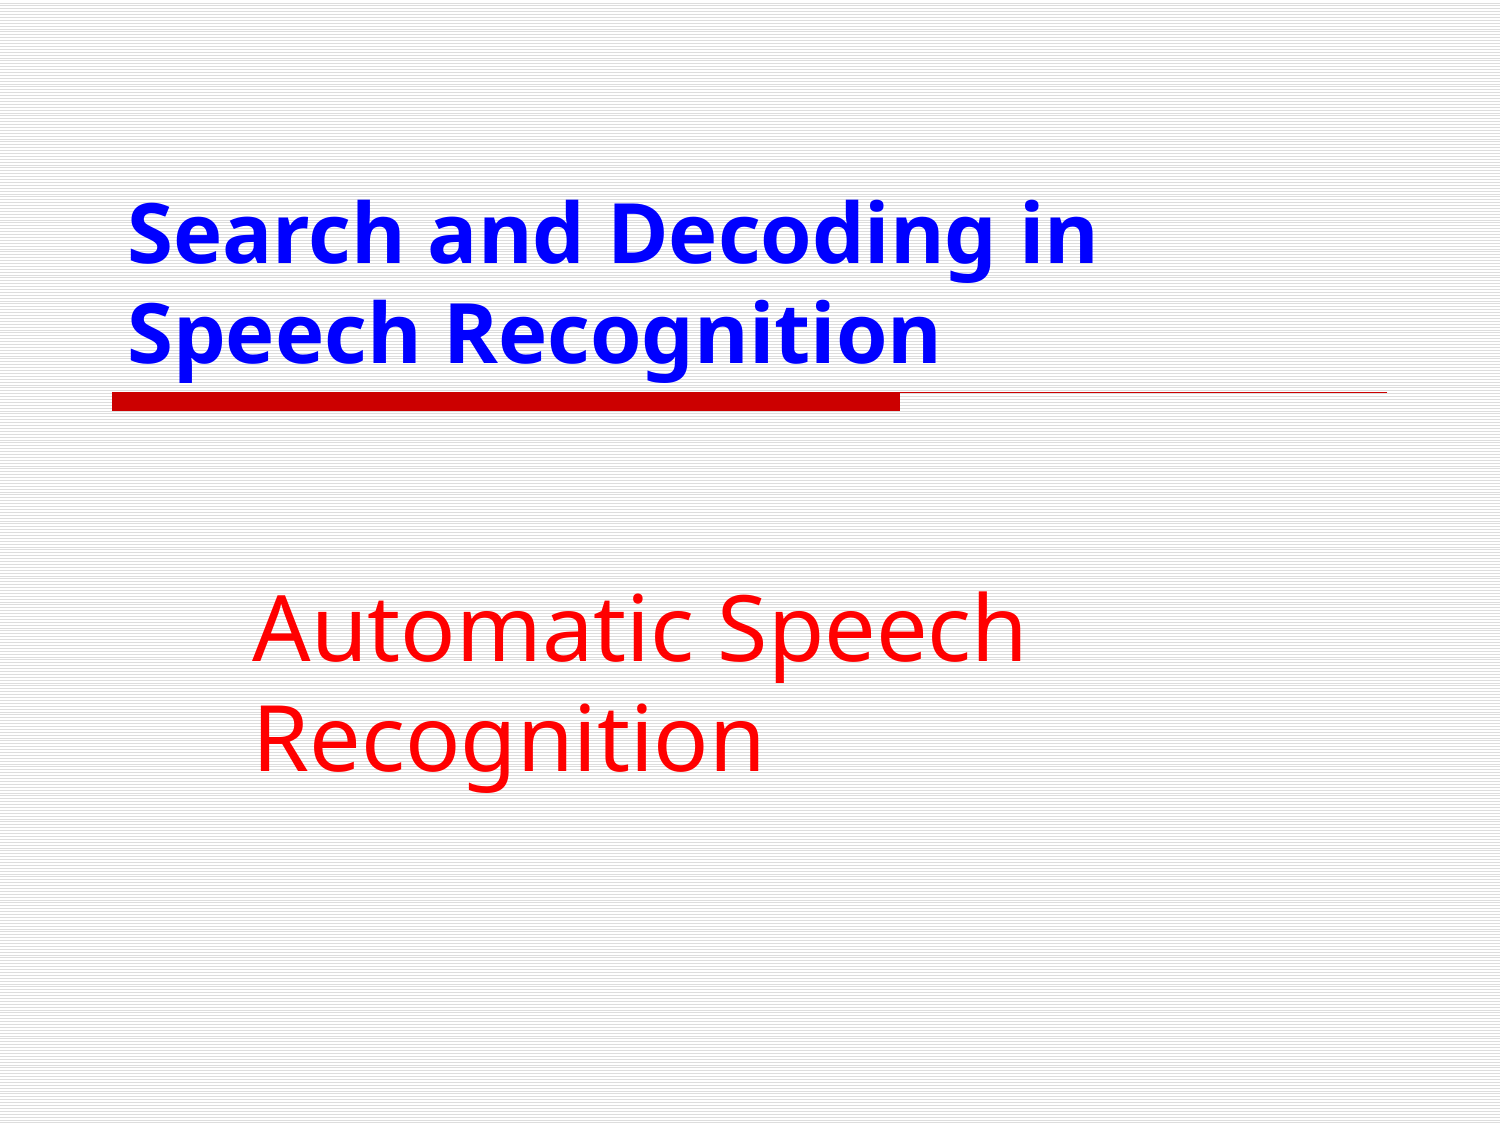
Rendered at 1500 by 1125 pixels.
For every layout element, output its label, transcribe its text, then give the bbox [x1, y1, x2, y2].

subtitle Automatic Speech Recognition [237, 562, 1388, 826]
title Search and Decoding in Speech Recognition [112, 162, 1388, 388]
